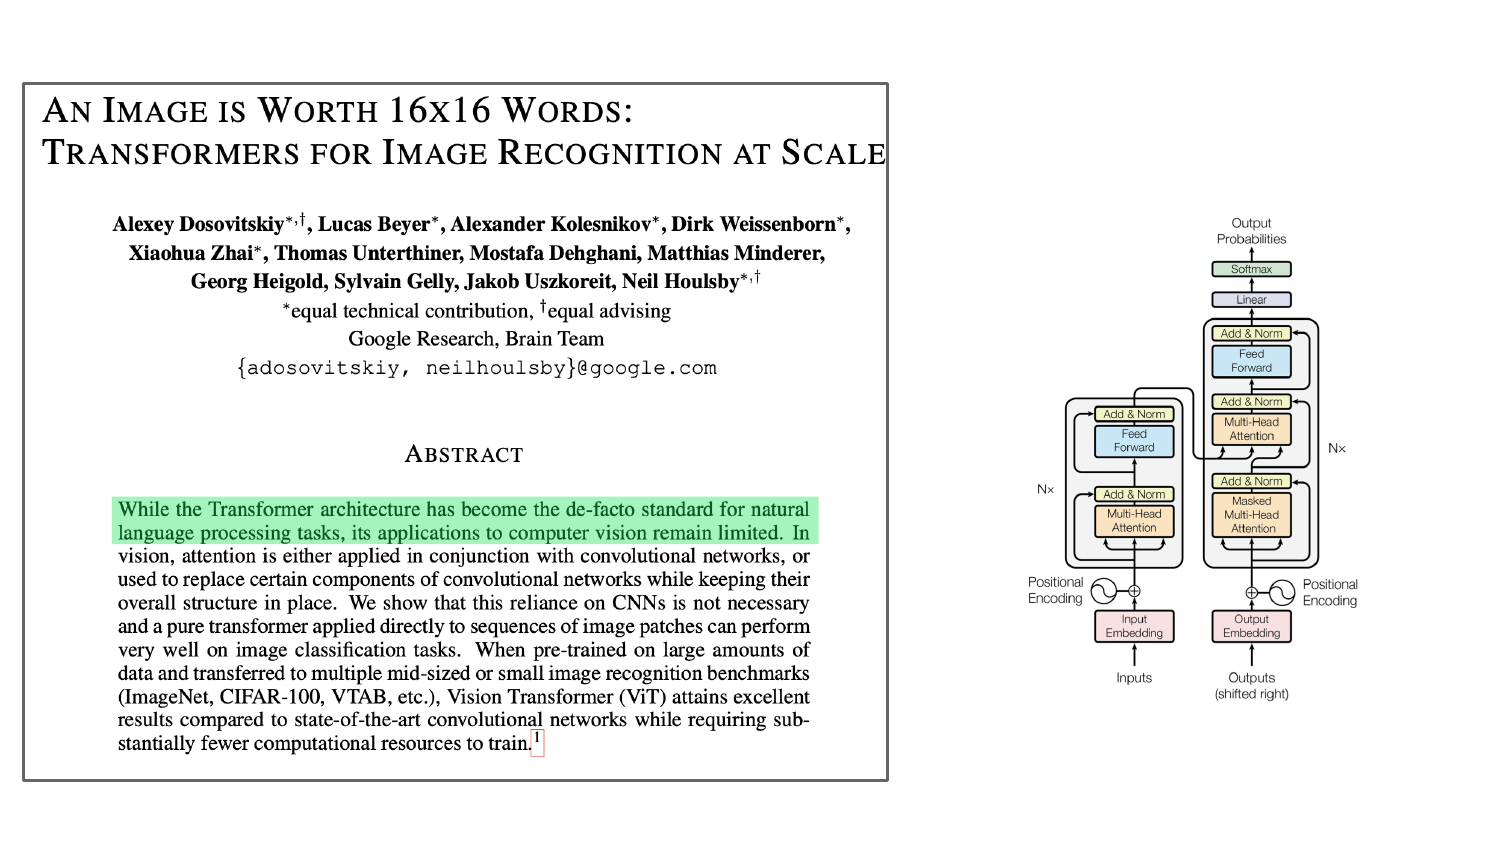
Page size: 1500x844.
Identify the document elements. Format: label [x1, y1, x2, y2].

picture [24, 84, 886, 779]
picture [954, 185, 1461, 703]
